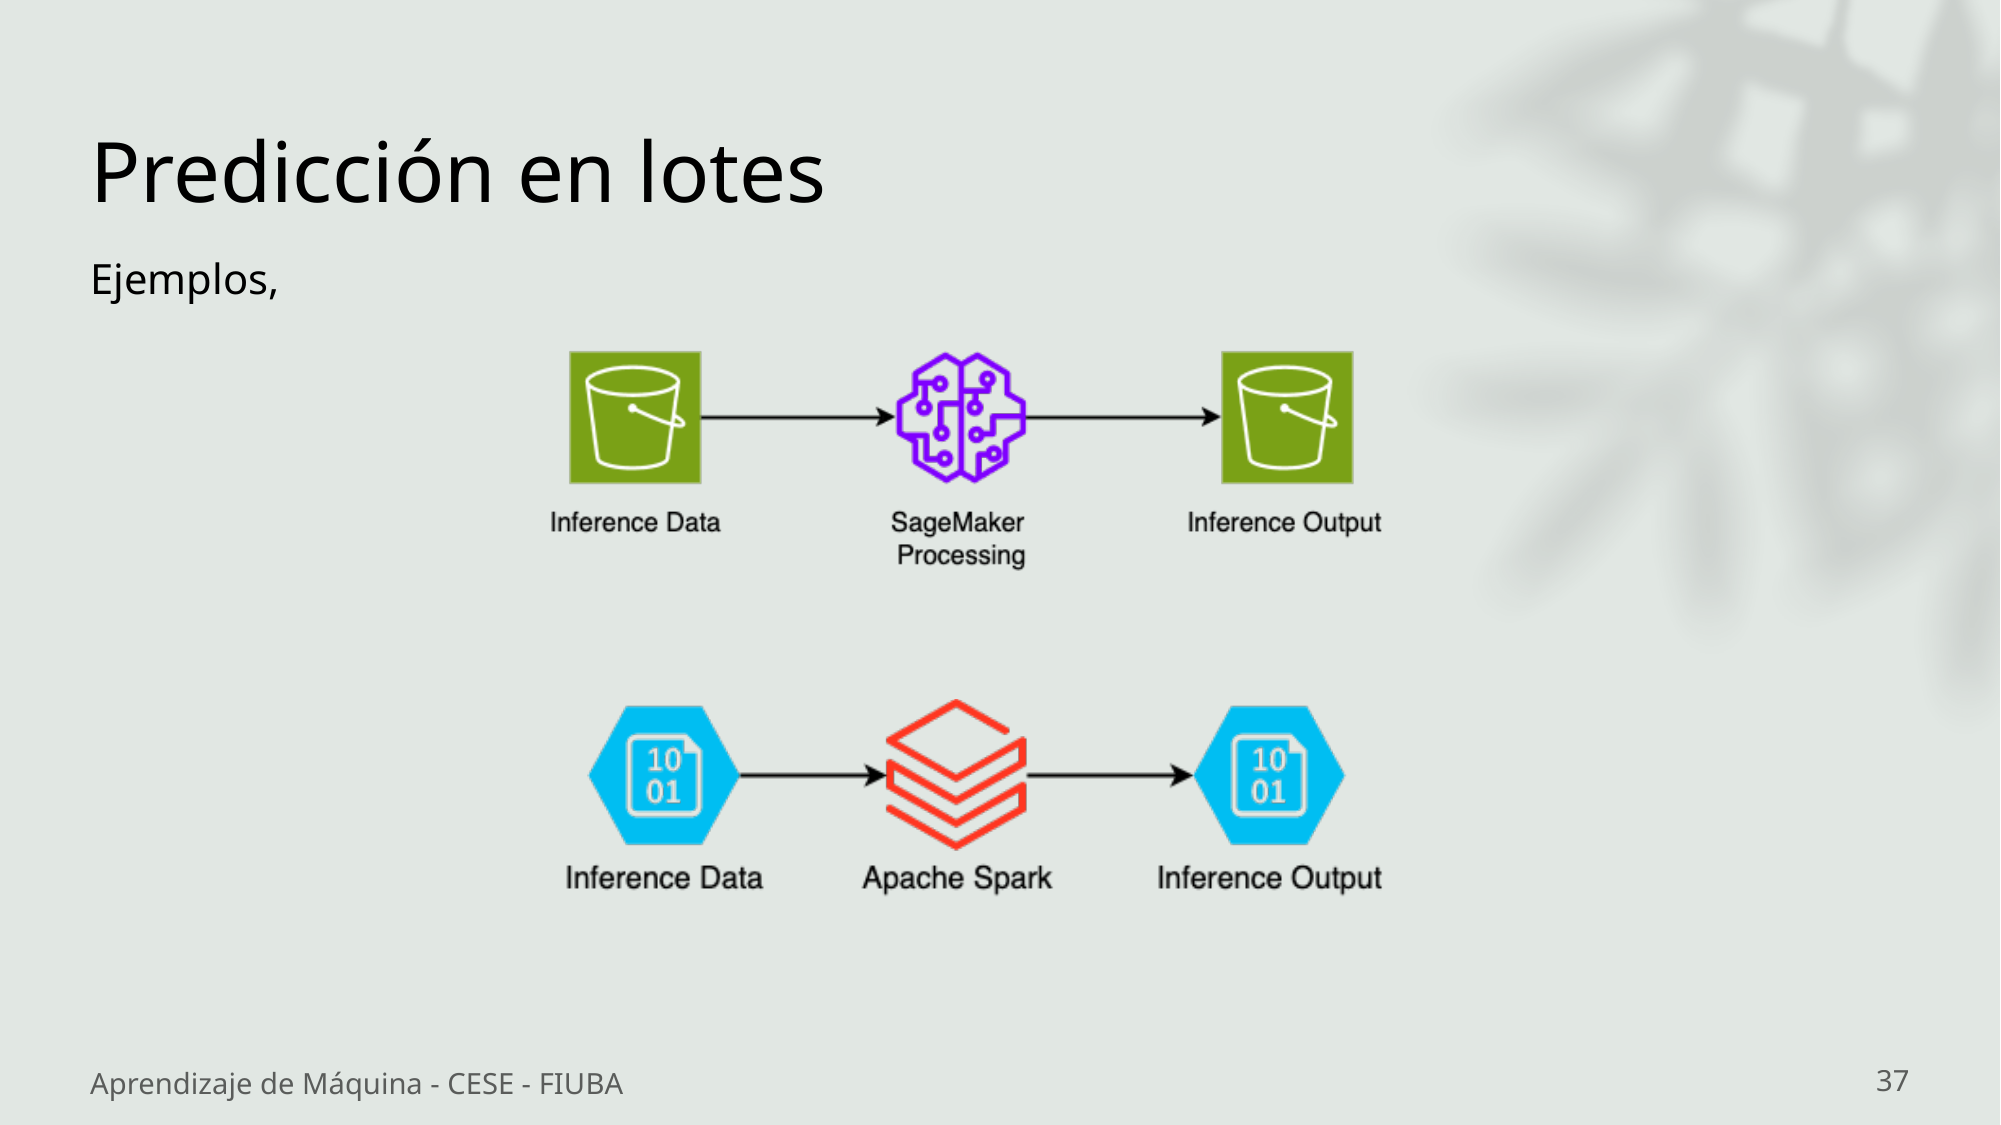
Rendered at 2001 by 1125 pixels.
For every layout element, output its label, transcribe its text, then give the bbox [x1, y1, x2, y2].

title Predicción en lotes [75, 60, 1863, 240]
footer Aprendizaje de Máquina - CESE - FIUBA [75, 1052, 751, 1113]
slide_number 37 [1474, 1052, 1925, 1113]
picture [537, 327, 1401, 589]
picture [537, 699, 1401, 923]
list Ejemplos, [75, 240, 1925, 767]
